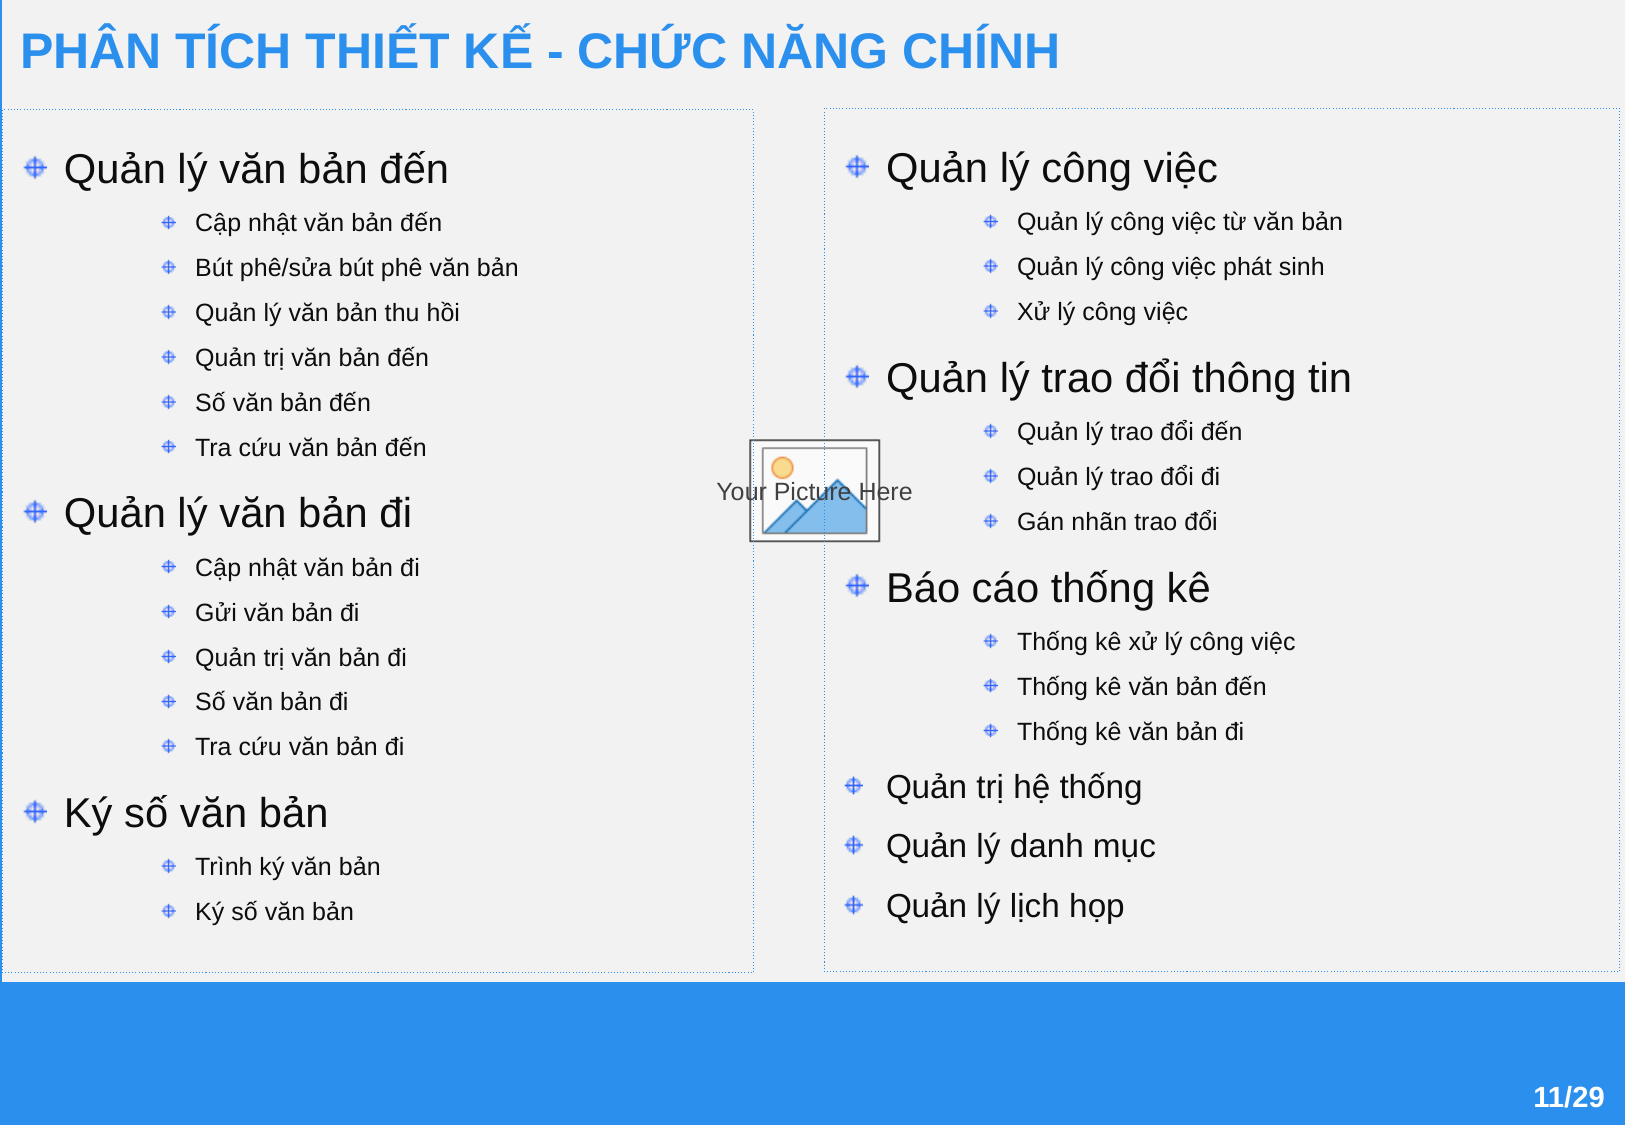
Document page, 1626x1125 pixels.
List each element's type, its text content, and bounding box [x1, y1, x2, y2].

text_box 11/29 [1355, 1071, 1620, 1121]
picture [2, 0, 1625, 982]
